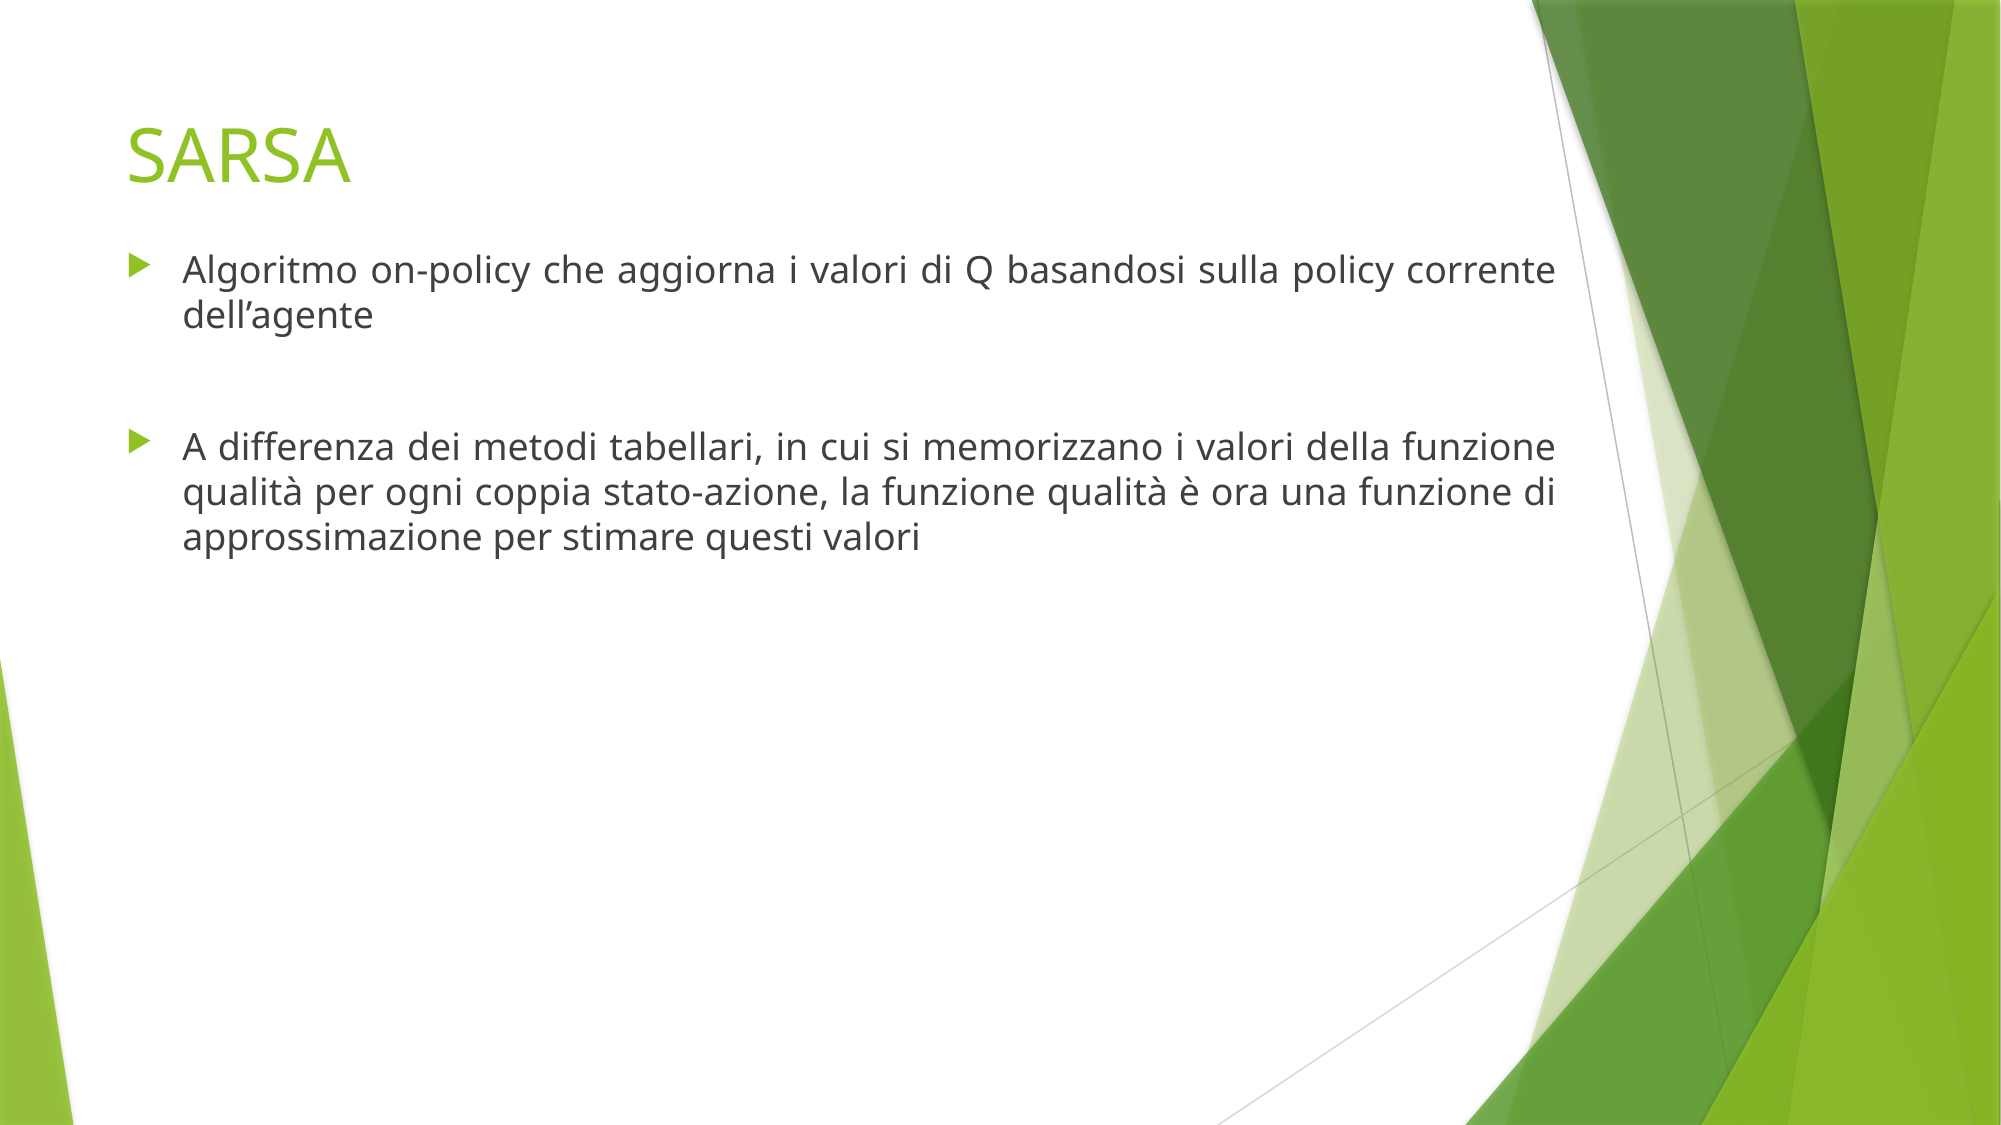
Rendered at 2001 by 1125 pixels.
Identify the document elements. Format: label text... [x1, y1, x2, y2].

title SARSA [111, 99, 1522, 238]
list Algoritmo on-policy che aggiorna i valori di Q basandosi sulla policy corrente dell’agente A differenza dei metodi tabellari, in cui si memorizzano i valori della funzione qualità per ogni coppia stato-azione, la funzione qualità è ora una funzione di approssimazione per stimare questi valori [111, 238, 1574, 633]
